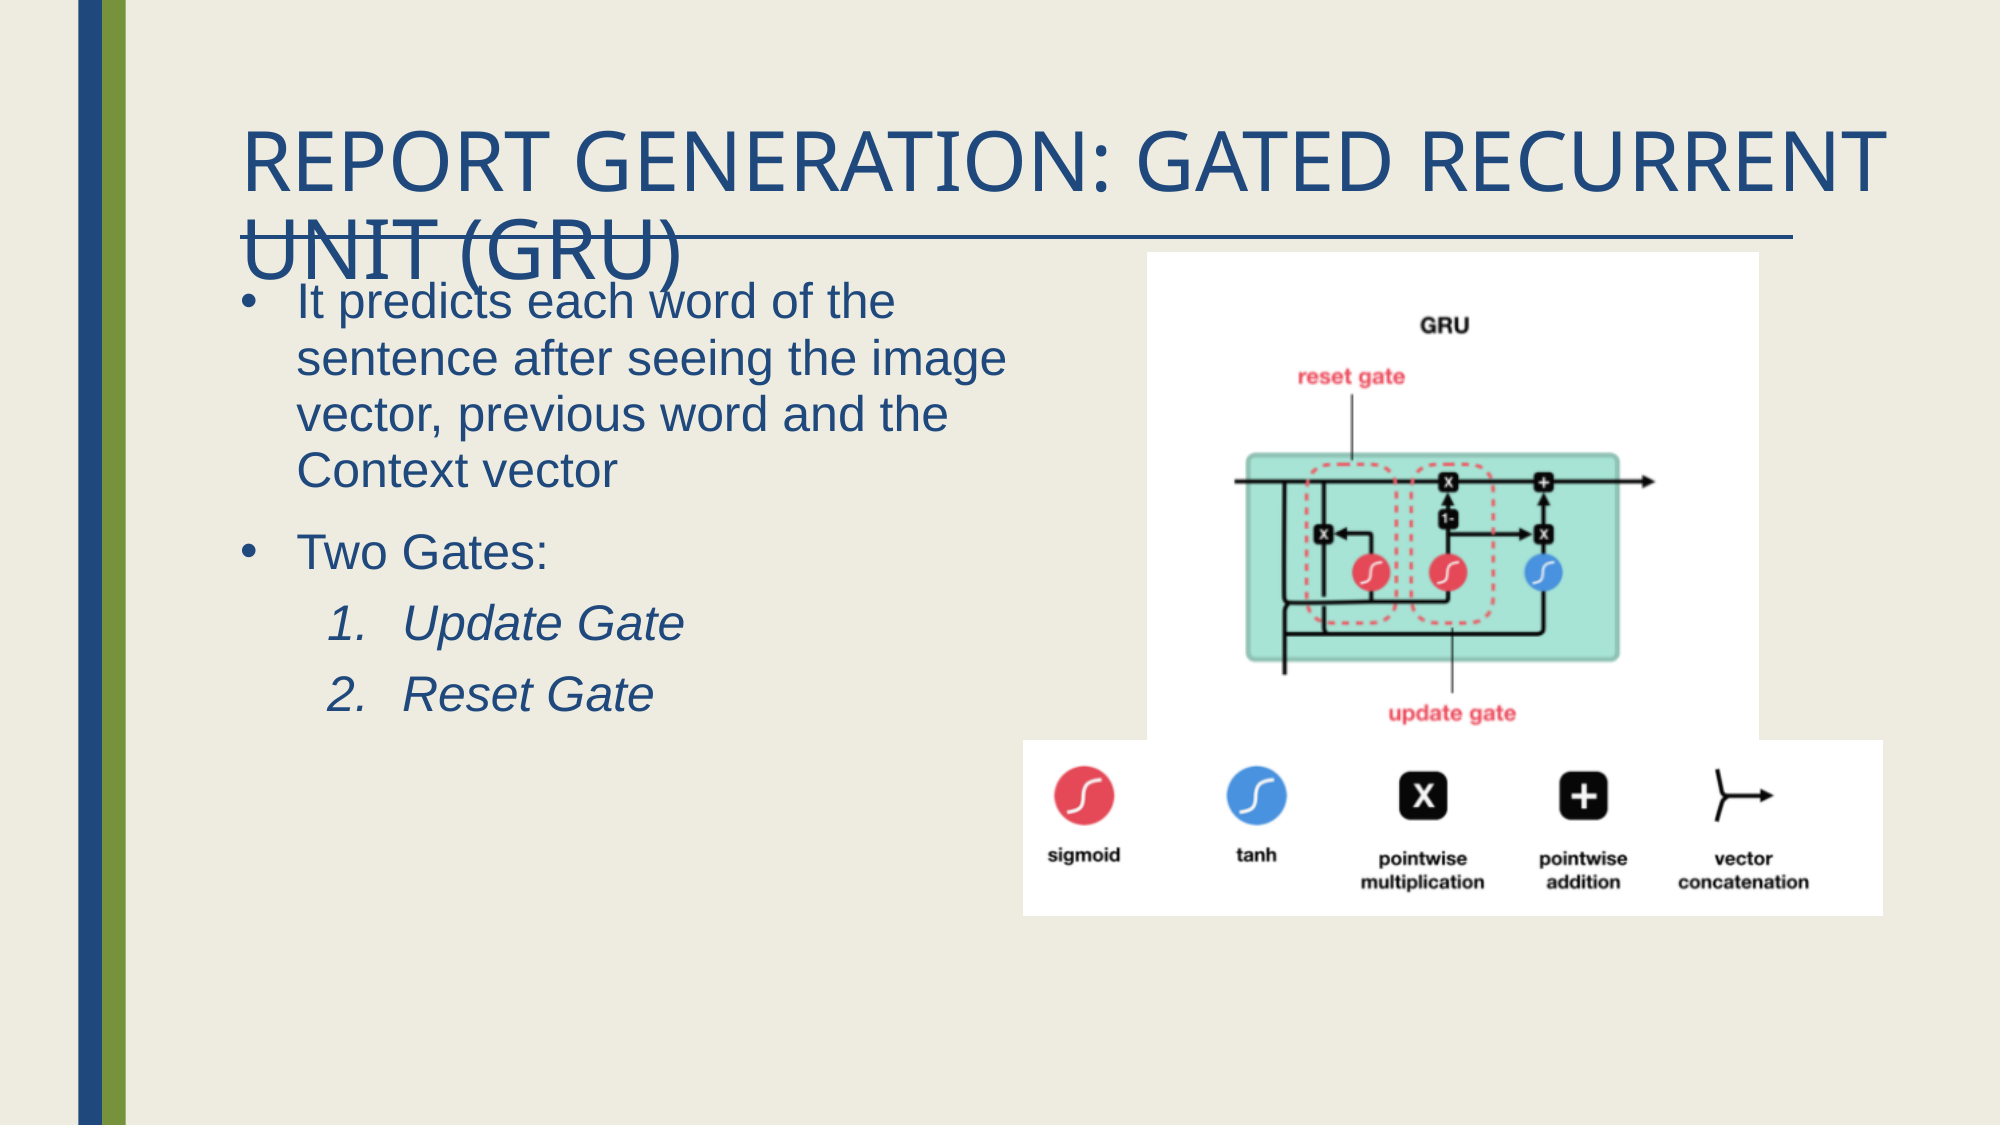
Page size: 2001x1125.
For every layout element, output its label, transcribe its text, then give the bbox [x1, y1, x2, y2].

picture [1023, 252, 1883, 916]
title REPORT GENERATION: GATED RECURRENT UNIT (GRU) [225, 112, 1986, 231]
list It predicts each word of the sentence after seeing the image vector, previous word and the Context vector Two Gates: Update Gate Reset Gate [225, 265, 1024, 963]
